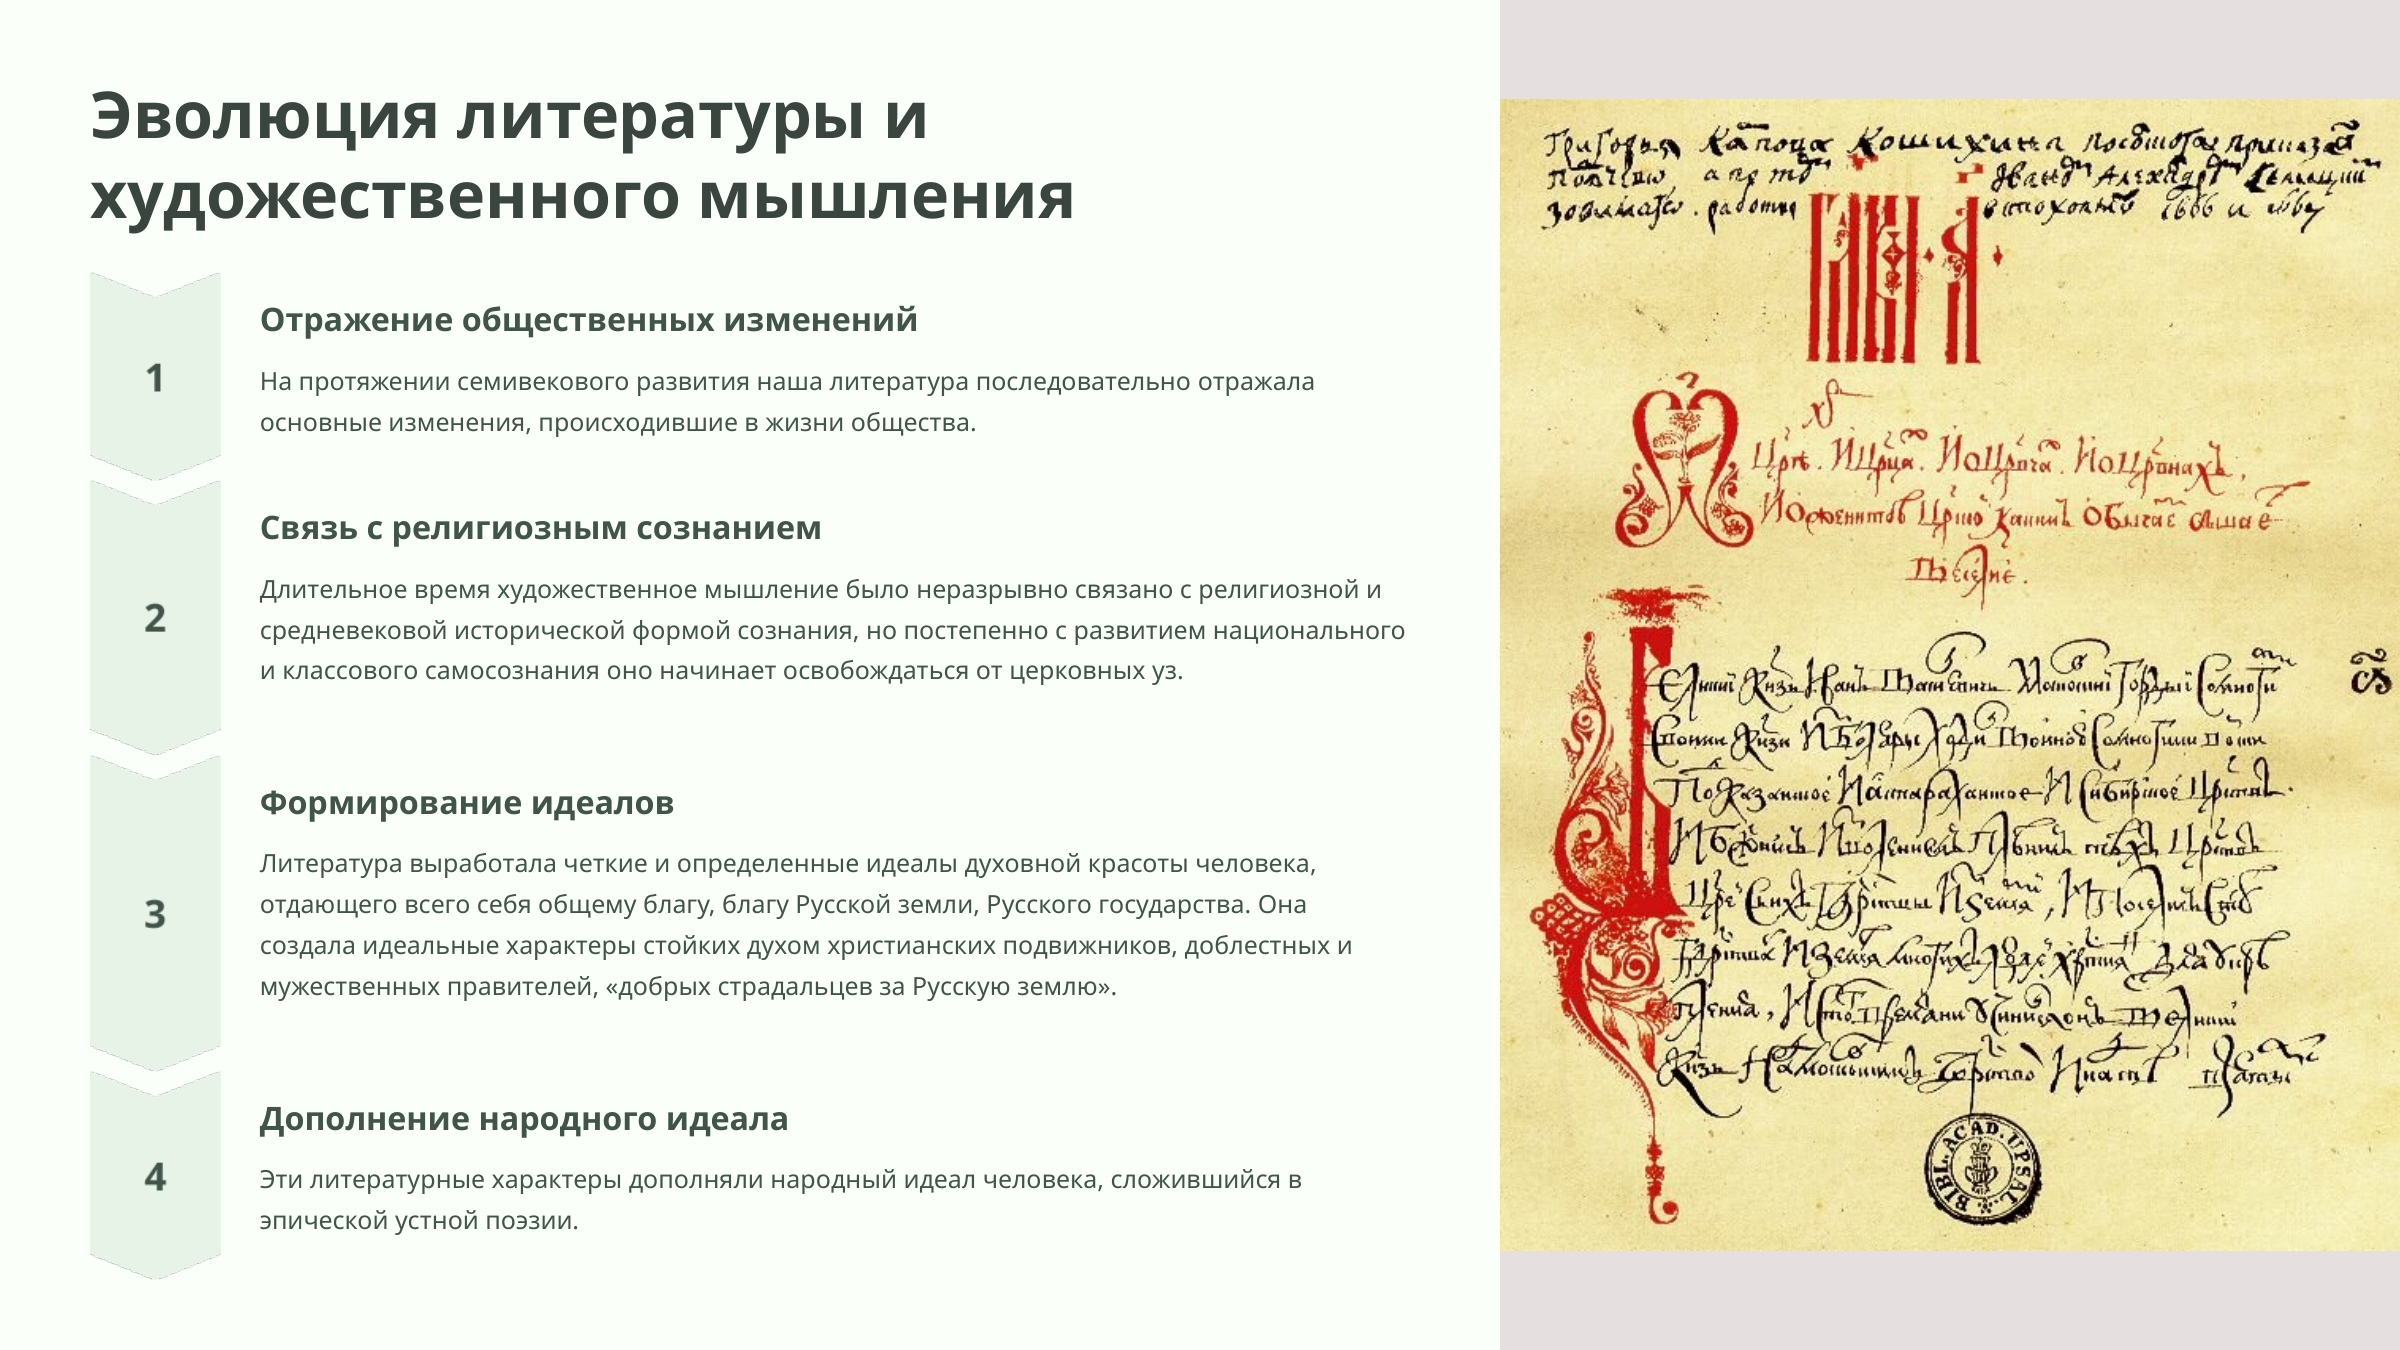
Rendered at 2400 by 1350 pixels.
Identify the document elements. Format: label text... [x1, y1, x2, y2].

picture [1499, 0, 2400, 1350]
picture [90, 272, 221, 1280]
text_box Дополнение народного идеала [259, 1097, 790, 1138]
text_box На протяжении семивекового развития наша литература последовательно отражала основные изменения, происходившие в жизни общества. [259, 354, 1409, 439]
text_box Эволюция литературы и художественного мышления [90, 71, 1409, 234]
text_box Литература выработала четкие и определенные идеалы духовной красоты человека, отдающего всего себя общему благу, благу Русской земли, Русского государства. Она создала идеальные характеры стойких духом христианских подвижников, доблестных и мужественных правителей, «добрых страдальцев за Русскую землю». [259, 837, 1409, 1046]
text_box Формирование идеалов [259, 781, 676, 822]
text_box Связь с религиозным сознанием [259, 506, 820, 548]
text_box Длительное время художественное мышление было неразрывно связано с религиозной и средневековой исторической формой сознания, но постепенно с развитием национального и классового самосознания оно начинает освобождаться от церковных уз. [259, 562, 1409, 730]
text_box Отражение общественных изменений [259, 298, 921, 340]
text_box Эти литературные характеры дополняли народный идеал человека, сложившийся в эпической устной поэзии. [259, 1153, 1409, 1237]
